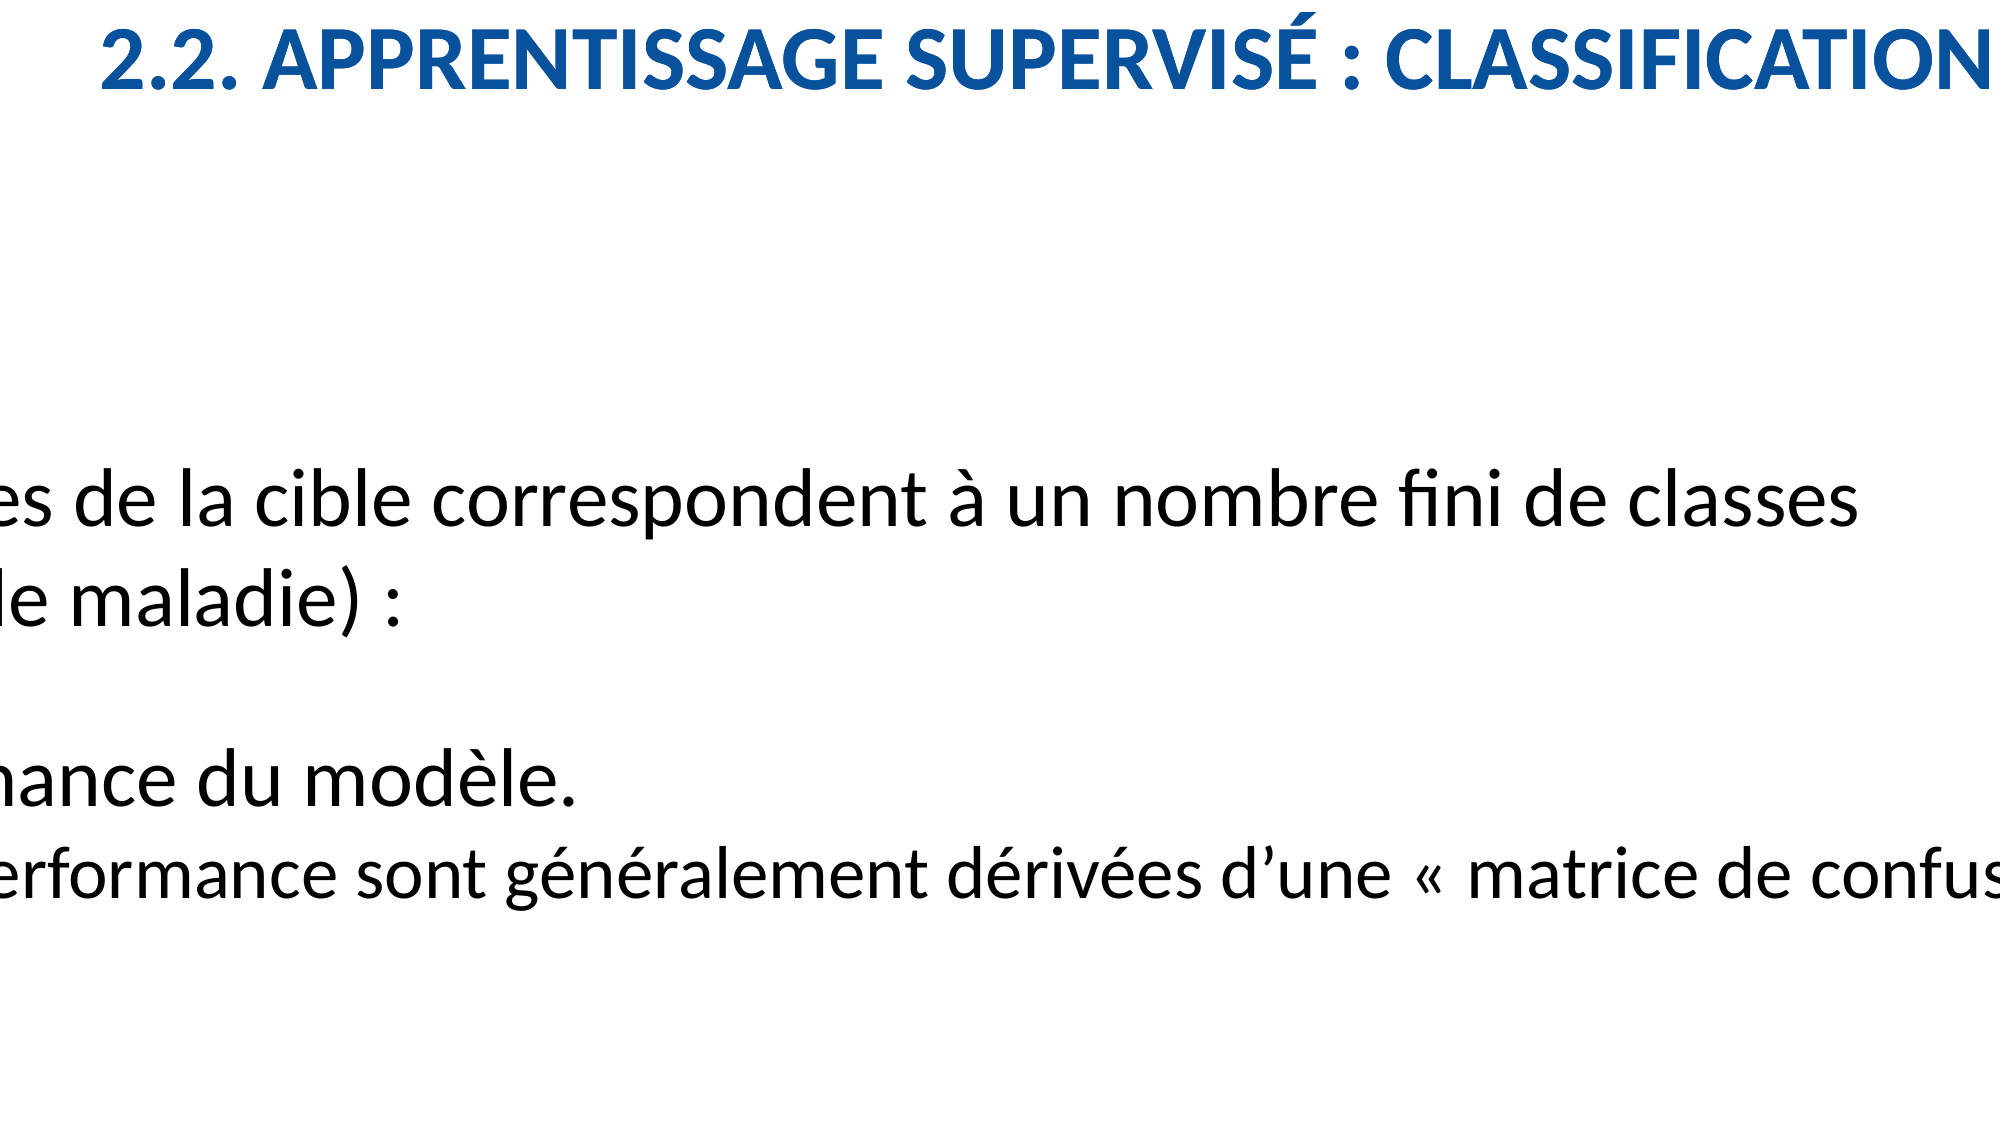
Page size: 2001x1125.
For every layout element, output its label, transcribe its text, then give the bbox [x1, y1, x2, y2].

text_box Classification Les valeurs des étiquettes de la cible correspondent à un nombre fini de classes (ex. présence/absence de maladie) : Évaluation de la performance du modèle. Les mesures de performance sont généralement dérivées d’une « matrice de confusion ». Matrice de confusion: [0, 245, 2000, 1125]
text_box 2.2. APPRENTISSAGE SUPERVISÉ : CLASSIFICATION [0, 0, 2000, 115]
